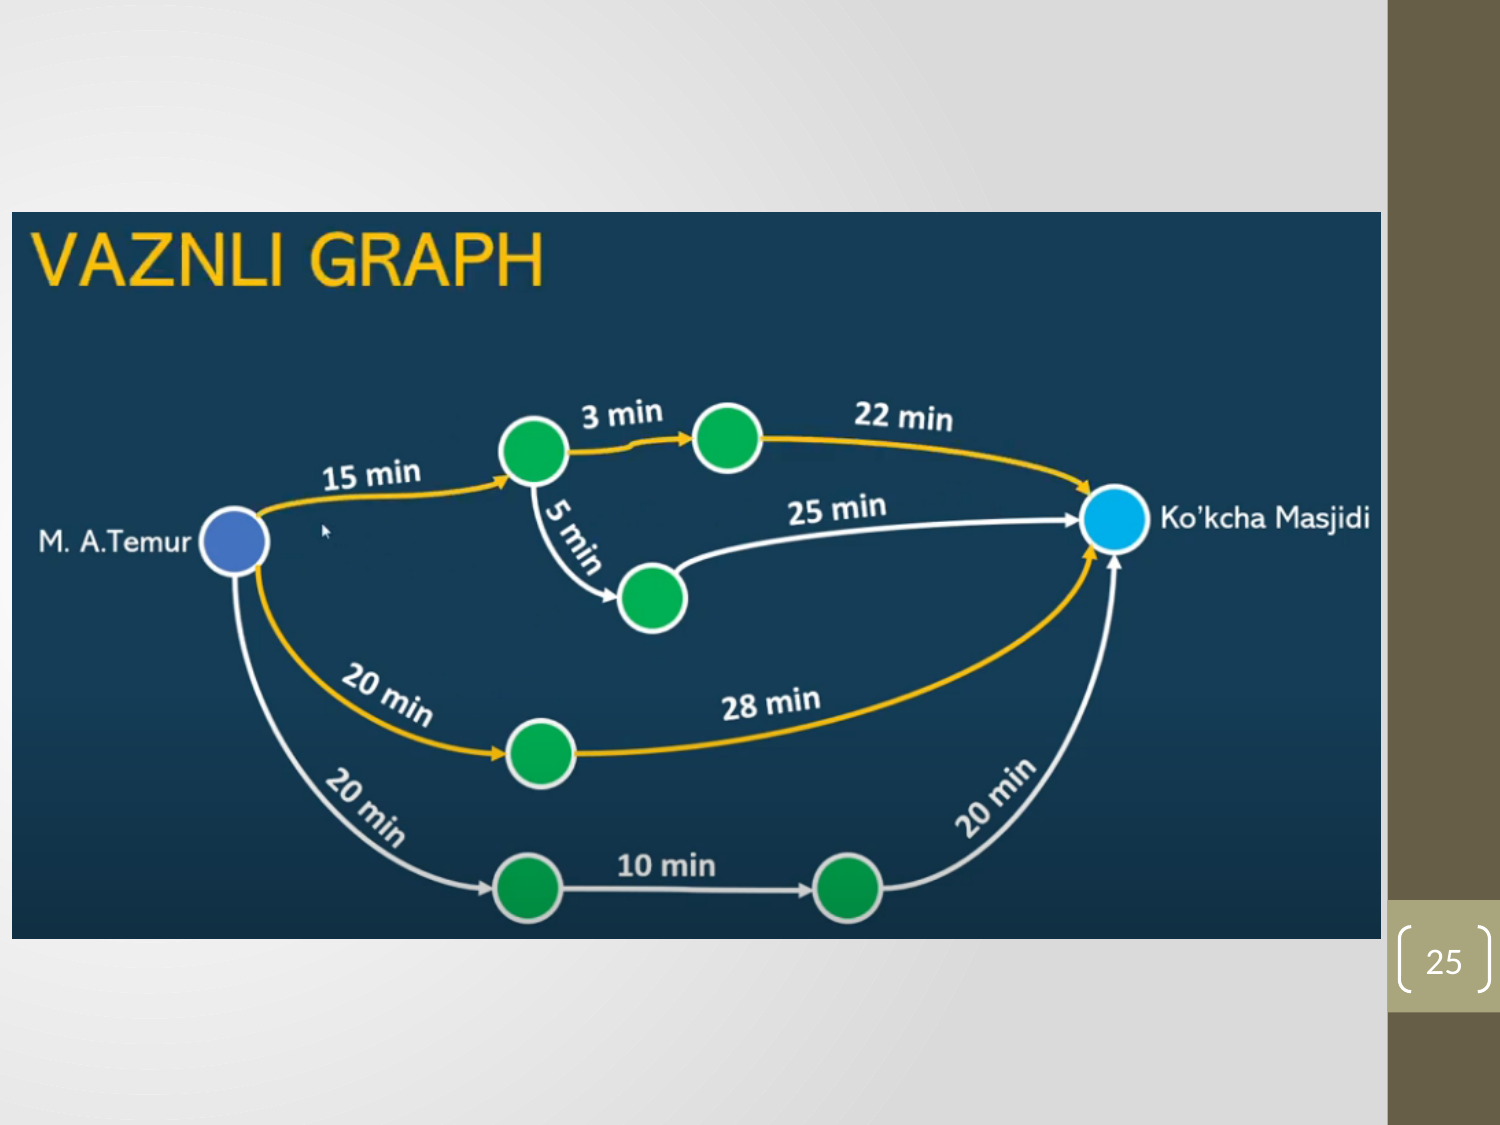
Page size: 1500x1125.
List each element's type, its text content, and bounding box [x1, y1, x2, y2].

slide_number 25 [1397, 925, 1492, 994]
picture [11, 211, 1382, 940]
